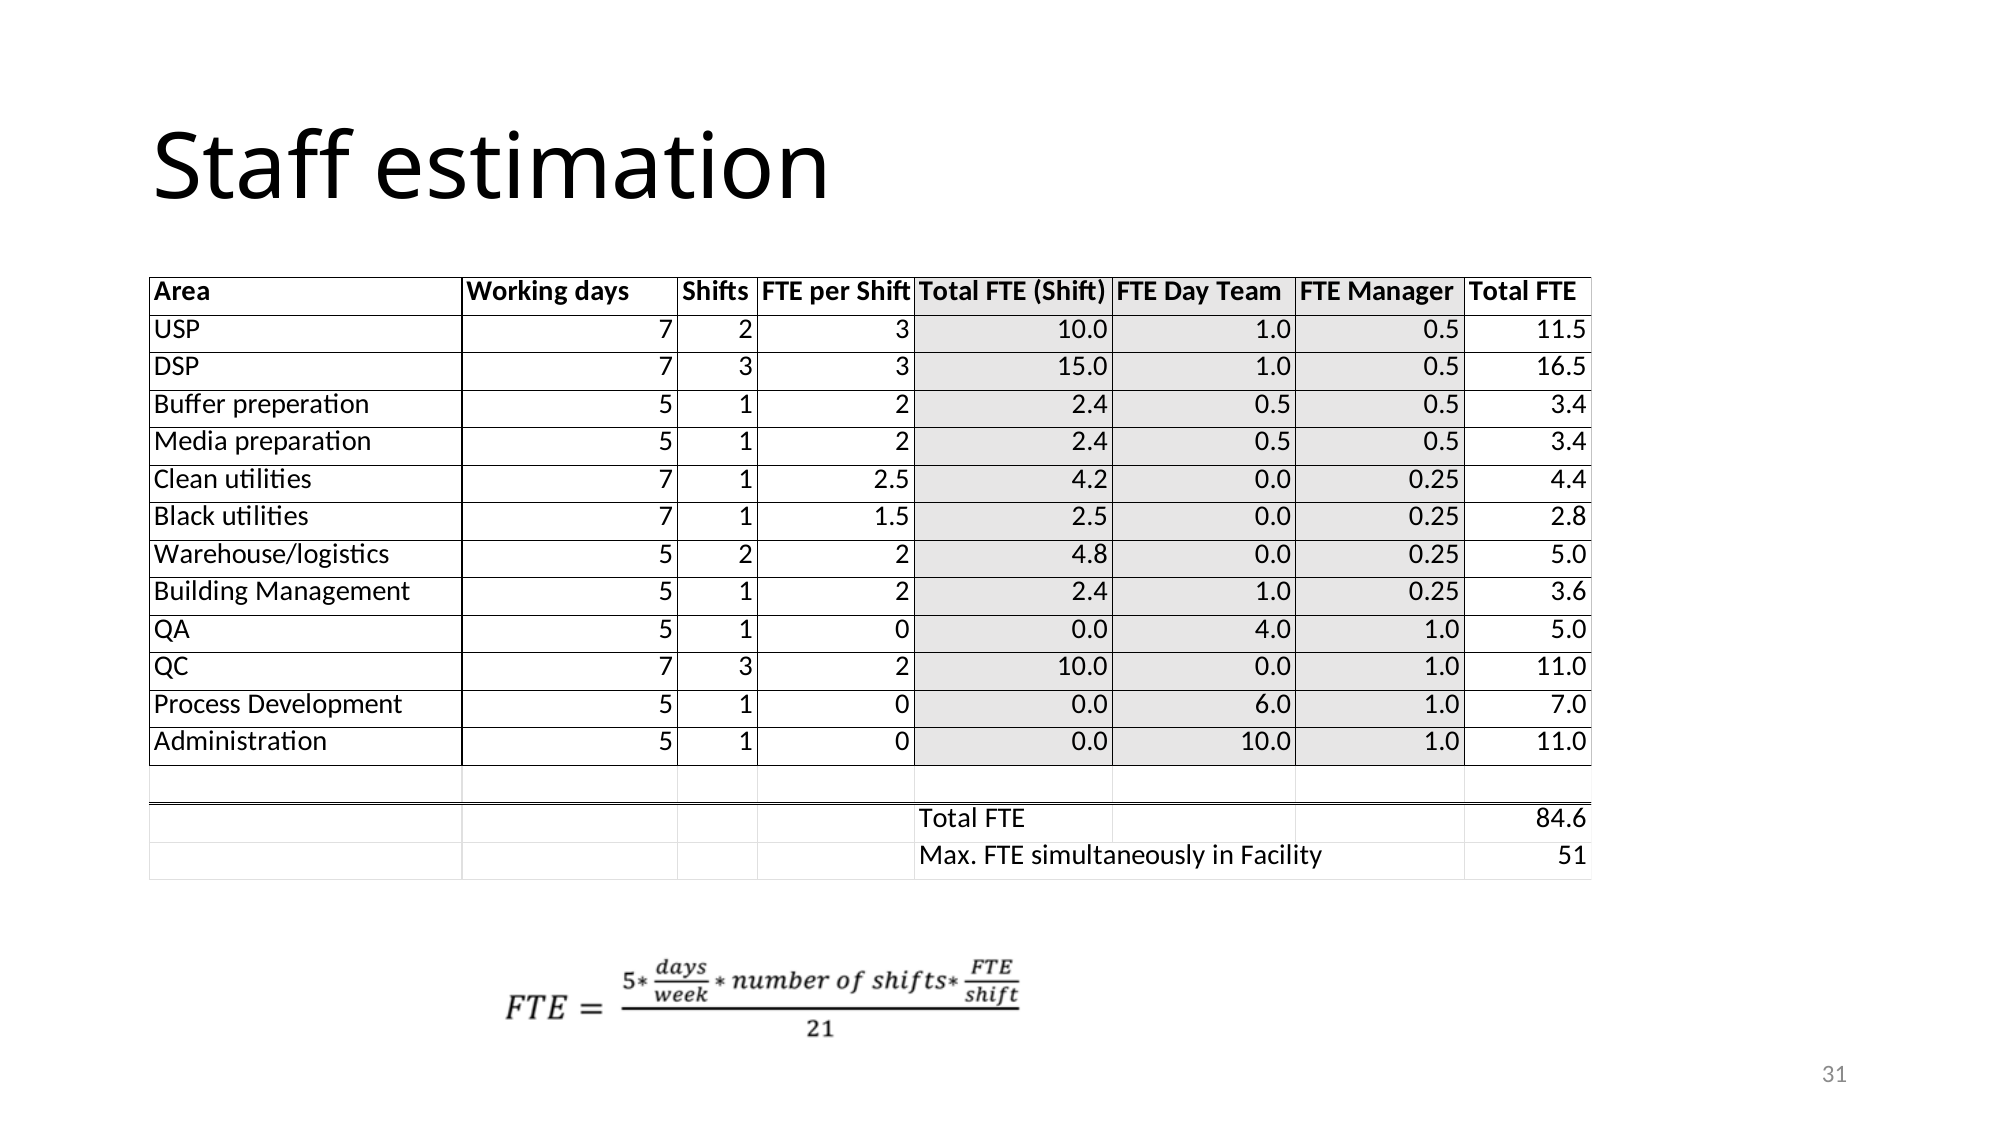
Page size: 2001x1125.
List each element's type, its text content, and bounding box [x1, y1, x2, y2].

title Staff estimation [137, 59, 1863, 278]
slide_number 31 [1412, 1042, 1863, 1103]
picture [470, 902, 1066, 1076]
picture [148, 277, 1593, 881]
